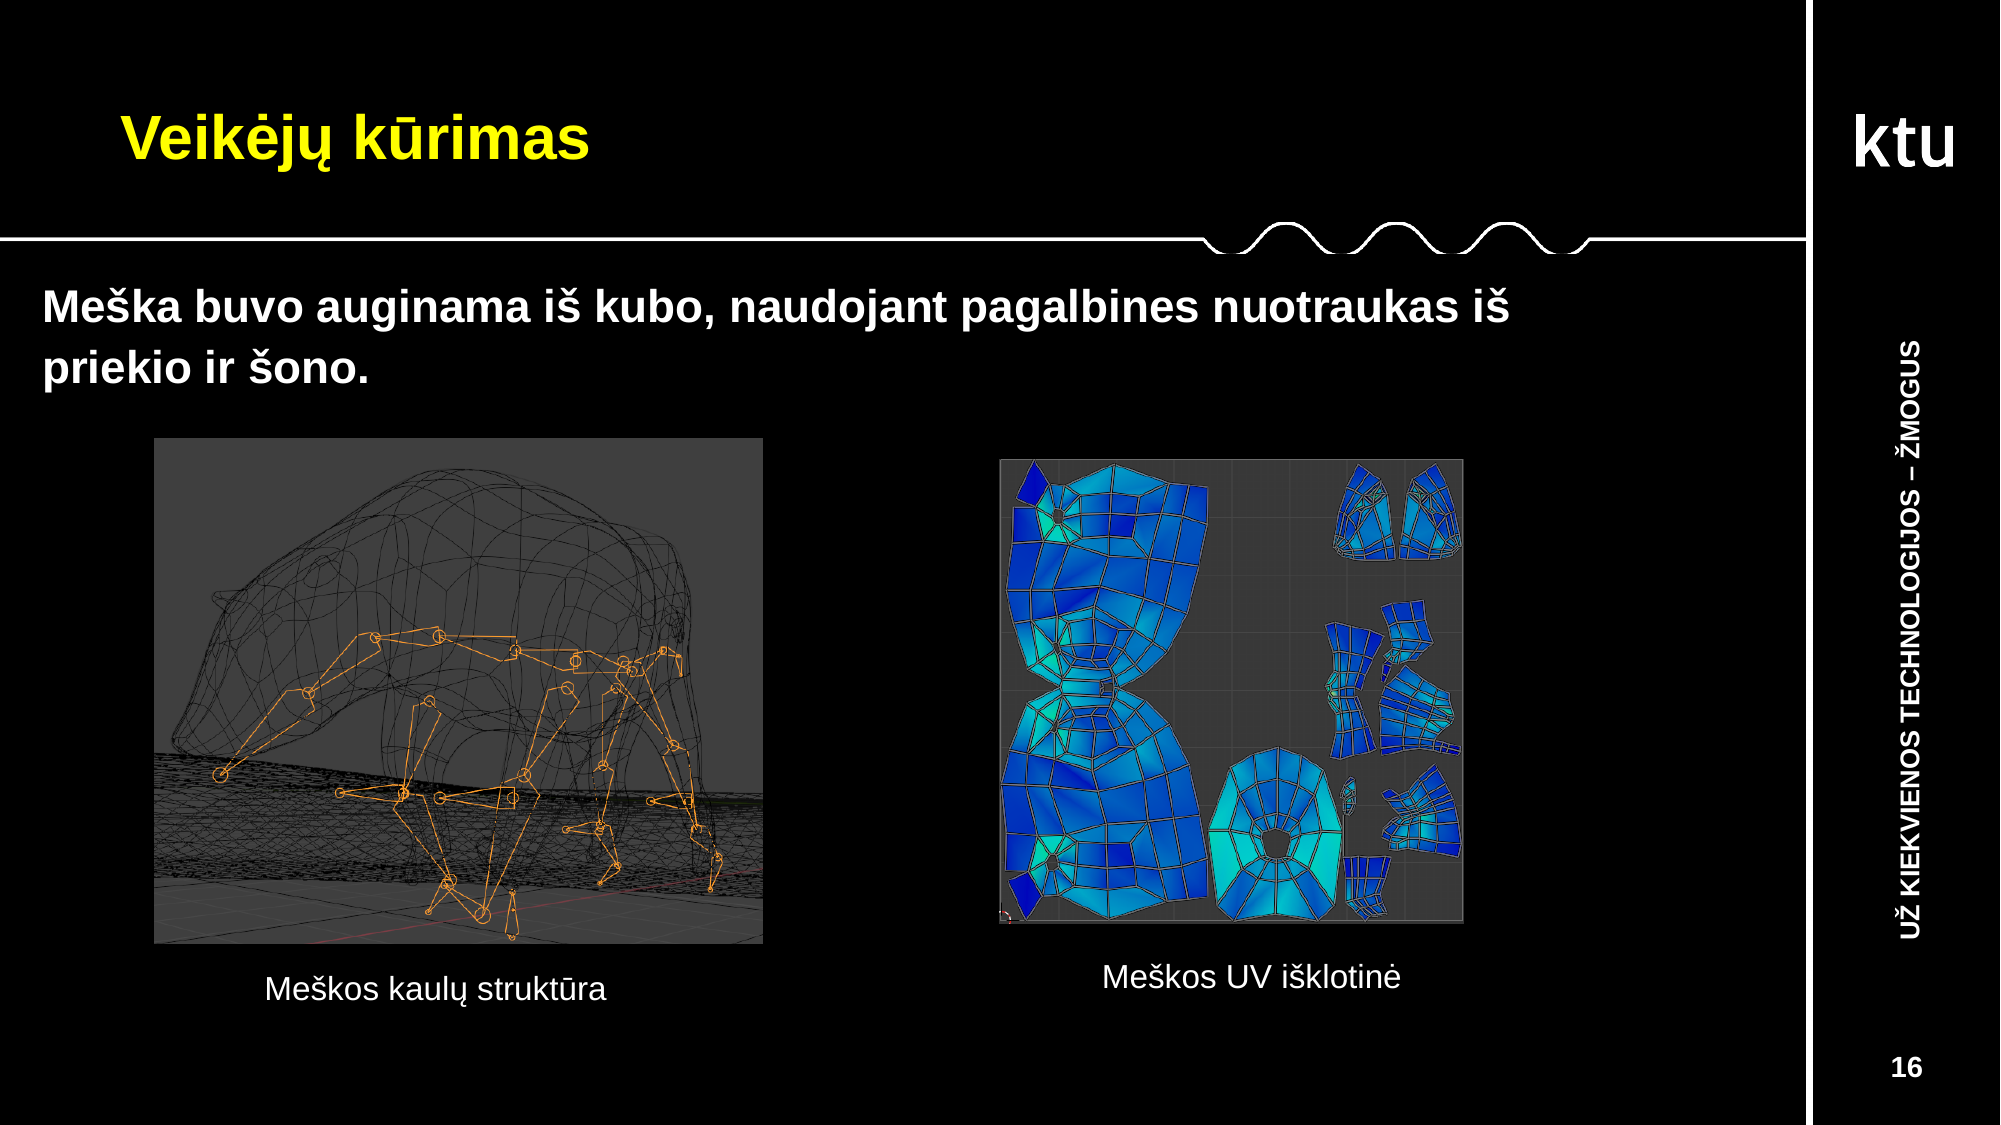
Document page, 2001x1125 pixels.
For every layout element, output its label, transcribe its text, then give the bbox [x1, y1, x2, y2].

picture [999, 459, 1464, 924]
picture [153, 438, 763, 944]
text_box Meškos UV išklotinė [1086, 943, 1442, 1016]
picture [1855, 113, 1954, 167]
picture [0, 0, 1814, 1125]
text_box Veikėjų kūrimas [105, 98, 1731, 183]
text_box Meška buvo auginama iš kubo, naudojant pagalbines nuotraukas iš priekio ir šono. [26, 269, 1640, 400]
text_box ‹#› [1831, 1031, 1983, 1091]
text_box Meškos kaulų struktūra [249, 955, 667, 1028]
text_box UŽ KIEKVIENOS TECHNOLOGIJOS – ŽMOGUS [1819, 234, 2000, 956]
